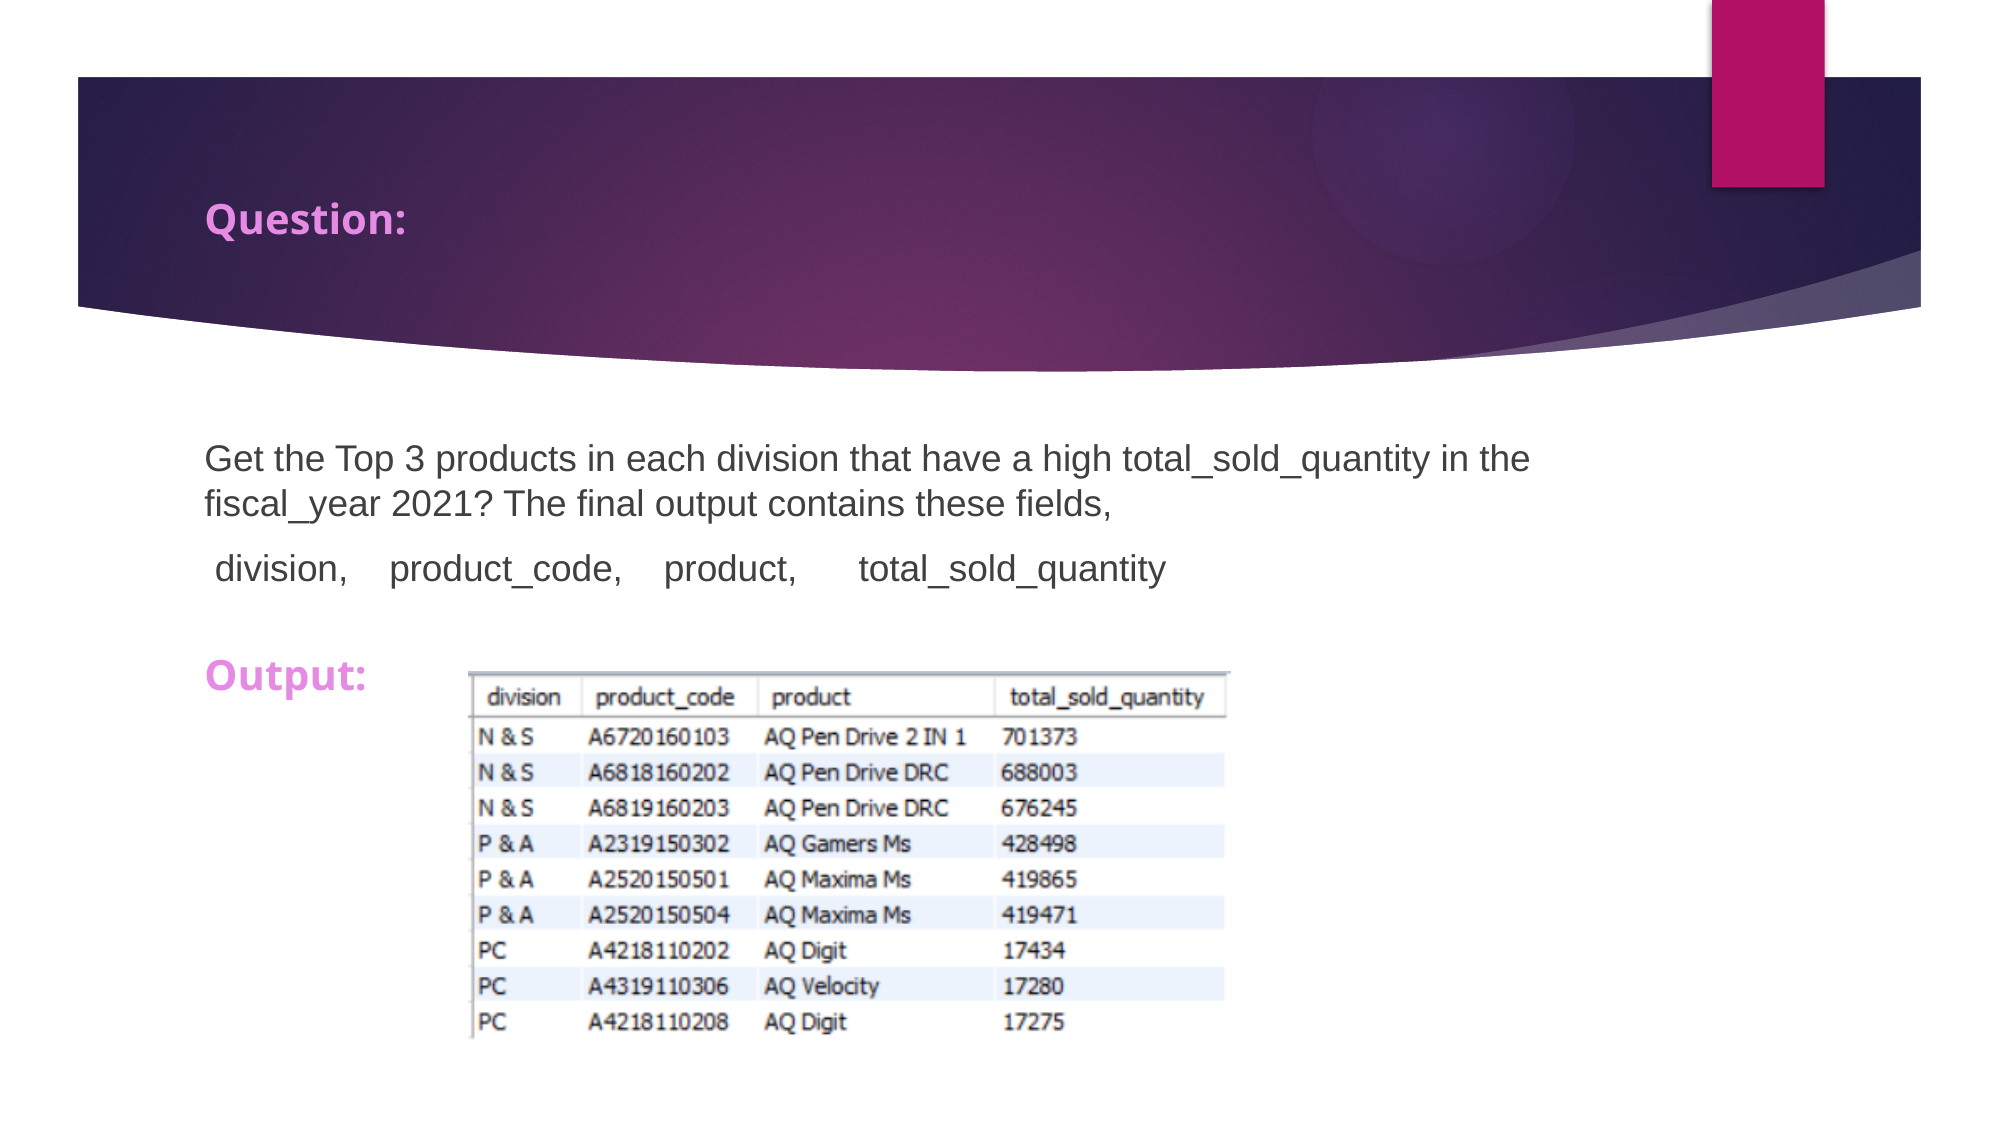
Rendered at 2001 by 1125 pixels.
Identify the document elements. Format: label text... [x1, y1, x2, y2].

list Get the Top 3 products in each division that have a high total_sold_quantity in the fiscal_year 2021? The final output contains these fields, division, product_code, product, total_sold_quantity [189, 427, 1638, 597]
title Question: [189, 159, 1627, 276]
picture [468, 670, 1231, 1054]
text_box Output: [189, 634, 1553, 713]
